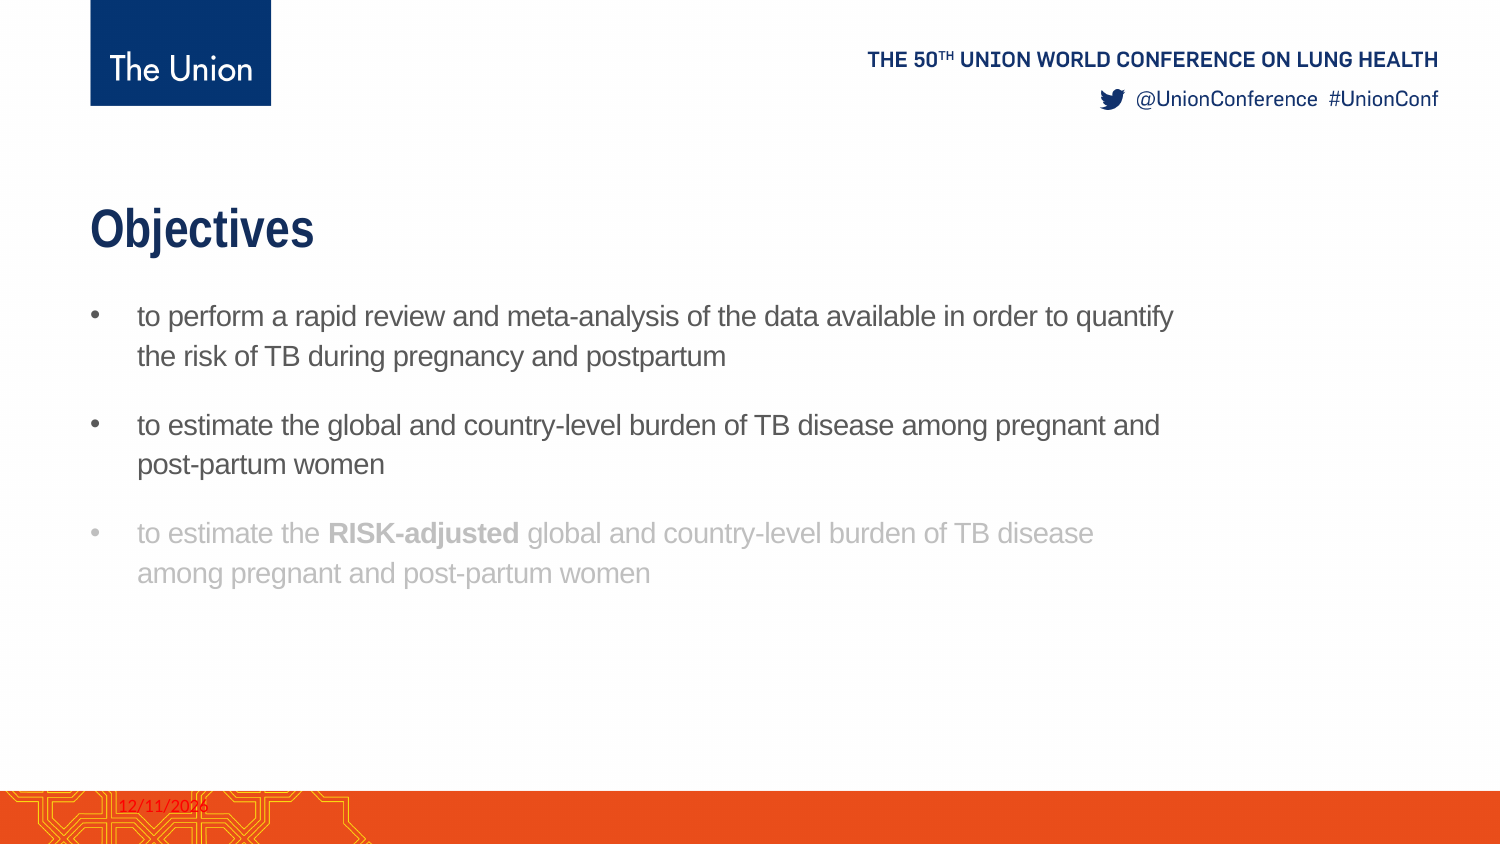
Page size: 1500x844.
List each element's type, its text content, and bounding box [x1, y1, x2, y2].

picture [0, 0, 1500, 844]
text_box Objectives [90, 193, 1227, 274]
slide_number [103, 782, 441, 827]
text_box to perform a rapid review and meta-analysis of the data available in order to quantify the risk of TB during pregnancy and postpartum to estimate the global and country-level burden of TB disease among pregnant and post-partum women to estimate the RISK-adjusted global and country-level burden of TB disease among pregnant and post-partum women [90, 292, 1176, 590]
